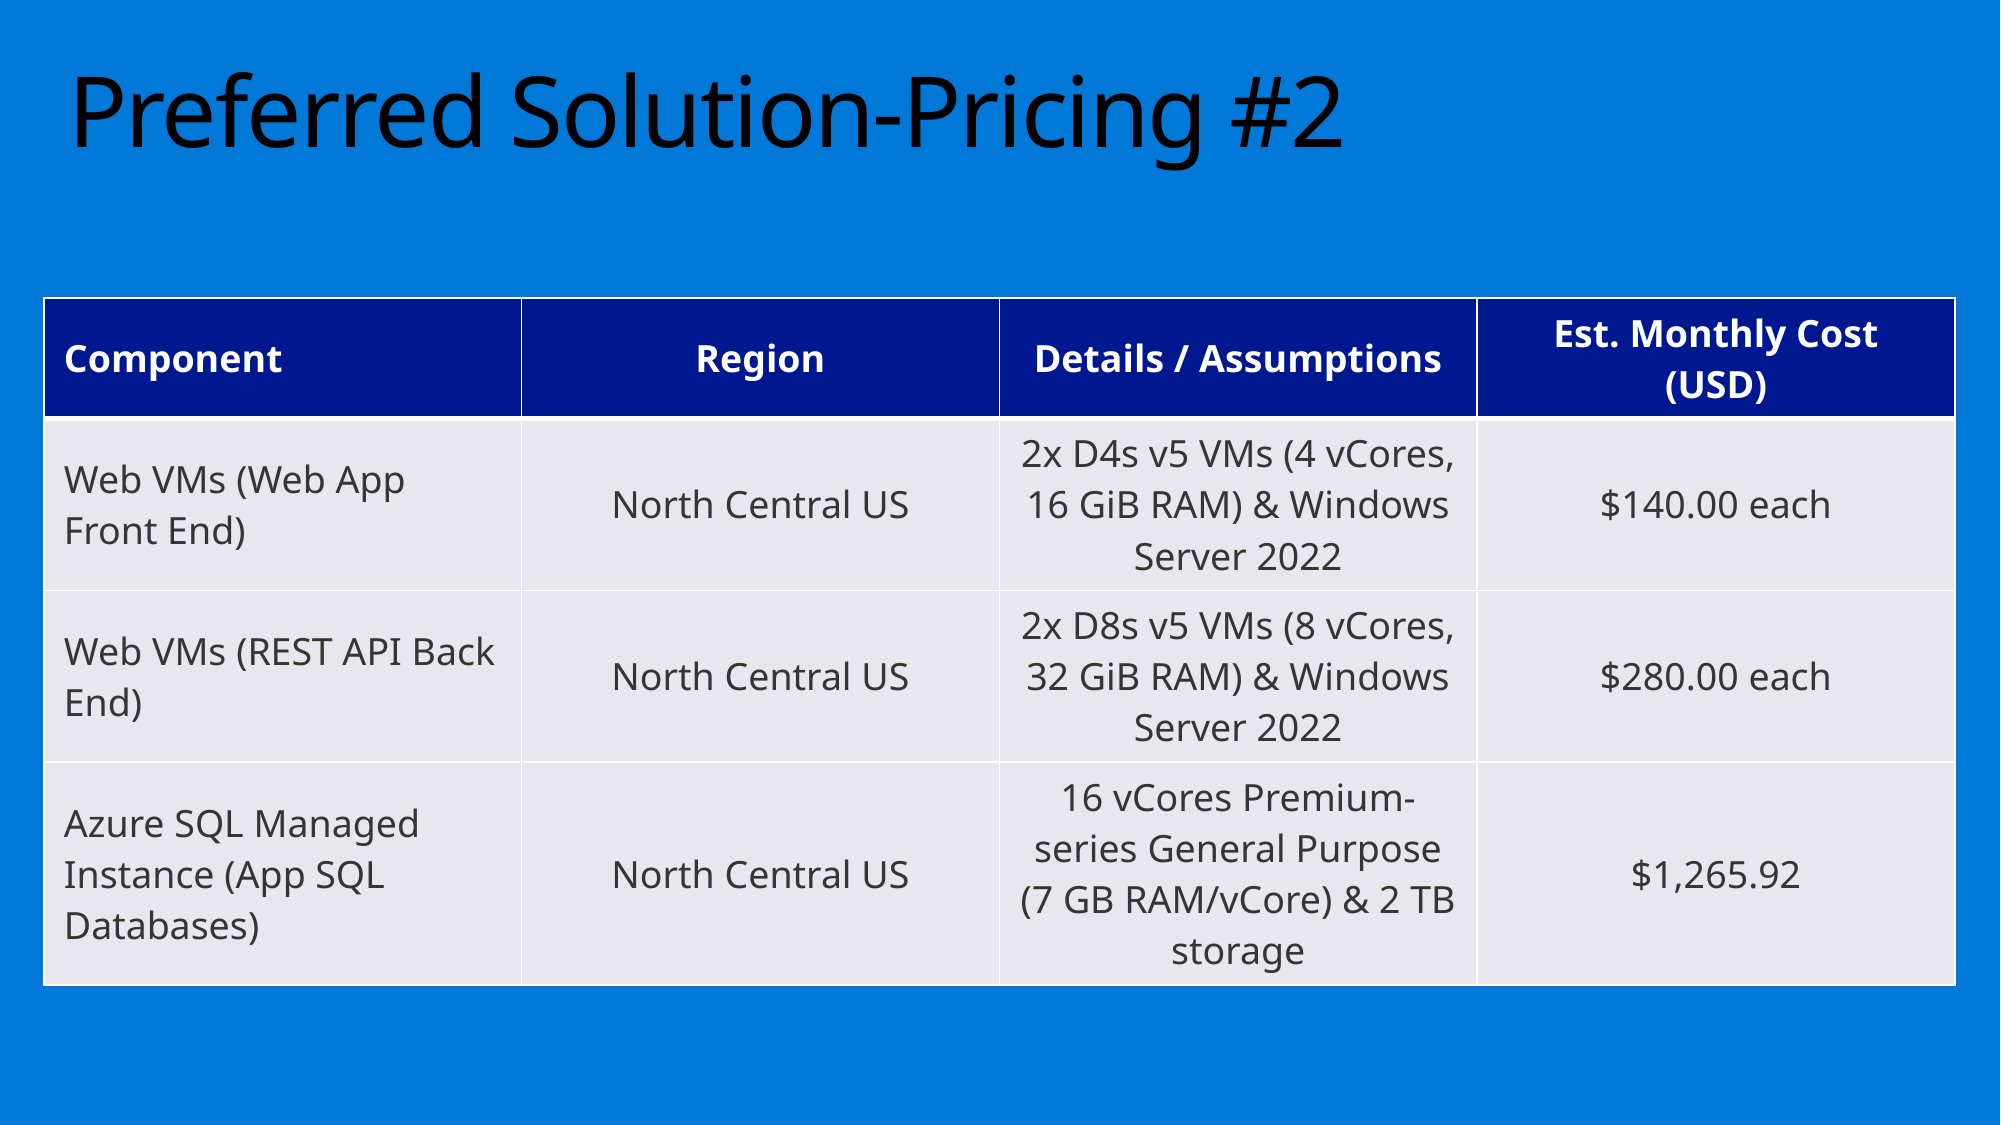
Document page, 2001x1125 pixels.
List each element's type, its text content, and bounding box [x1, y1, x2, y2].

table_cell North Central US [522, 421, 999, 590]
table_header Region [522, 299, 999, 416]
table_header Est. Monthly Cost (USD) [1478, 299, 1954, 416]
table_cell 16 vCores Premium-series General Purpose (7 GB RAM/vCore) & 2 TB storage [1000, 763, 1476, 984]
table_cell $280.00 each [1478, 591, 1954, 761]
table_cell 2x D4s v5 VMs (4 vCores, 16 GiB RAM) & Windows Server 2022 [1000, 421, 1476, 590]
table_cell Azure SQL Managed Instance (App SQL Databases) [45, 763, 521, 984]
table_header Details / Assumptions [1000, 299, 1476, 416]
title Preferred Solution-Pricing #2 [44, 47, 1957, 196]
table_cell North Central US [522, 591, 999, 761]
table_cell Web VMs (Web App Front End) [45, 421, 521, 590]
table_cell Web VMs (REST API Back End) [45, 591, 521, 761]
table_cell 2x D8s v5 VMs (8 vCores, 32 GiB RAM) & Windows Server 2022 [1000, 591, 1476, 761]
table_cell $1,265.92 [1478, 763, 1954, 984]
table_cell North Central US [522, 763, 999, 984]
table_header Component [45, 299, 521, 416]
table_cell $140.00 each [1478, 421, 1954, 590]
